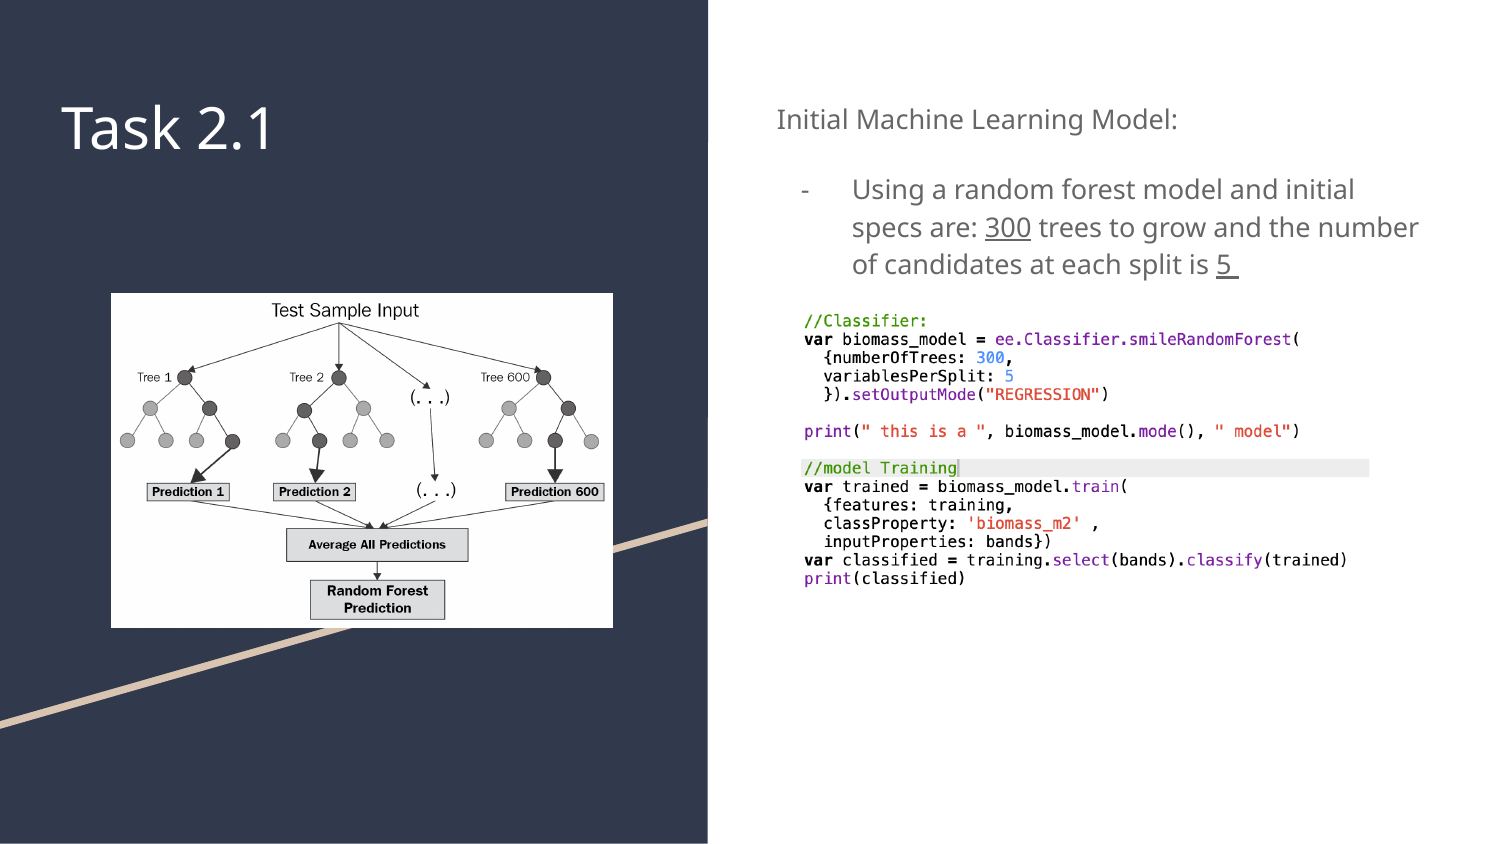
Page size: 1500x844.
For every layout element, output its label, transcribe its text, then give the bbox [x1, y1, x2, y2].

list Initial Machine Learning Model: Using a random forest model and initial specs are: 300 trees to grow and the number of candidates at each split is 5 [761, 82, 1446, 755]
picture [111, 293, 614, 628]
title Task 2.1 [46, 76, 655, 489]
picture [800, 309, 1370, 594]
